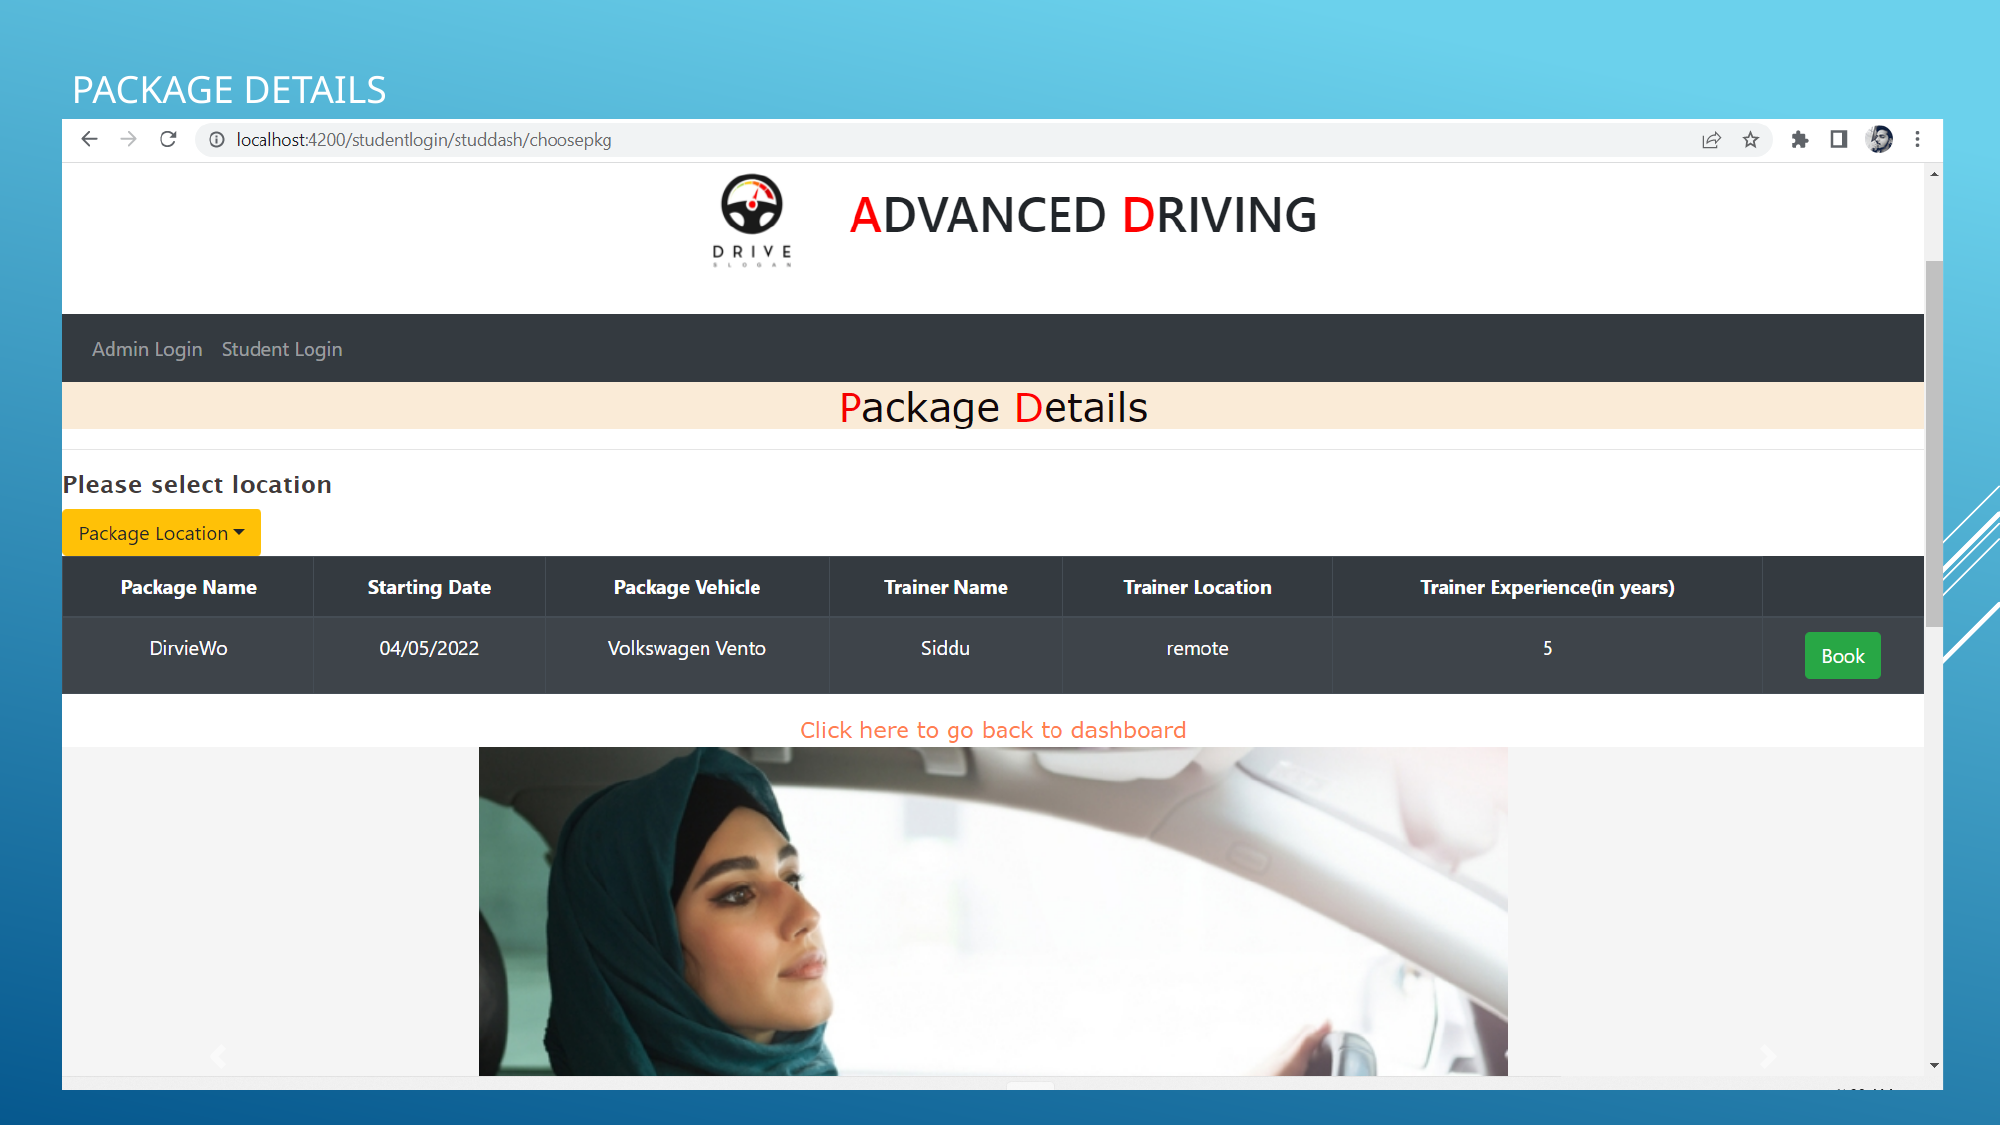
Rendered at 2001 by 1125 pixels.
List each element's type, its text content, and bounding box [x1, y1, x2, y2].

picture [61, 119, 1944, 1090]
text_box PACKAGE DETAILS [56, 59, 1058, 119]
